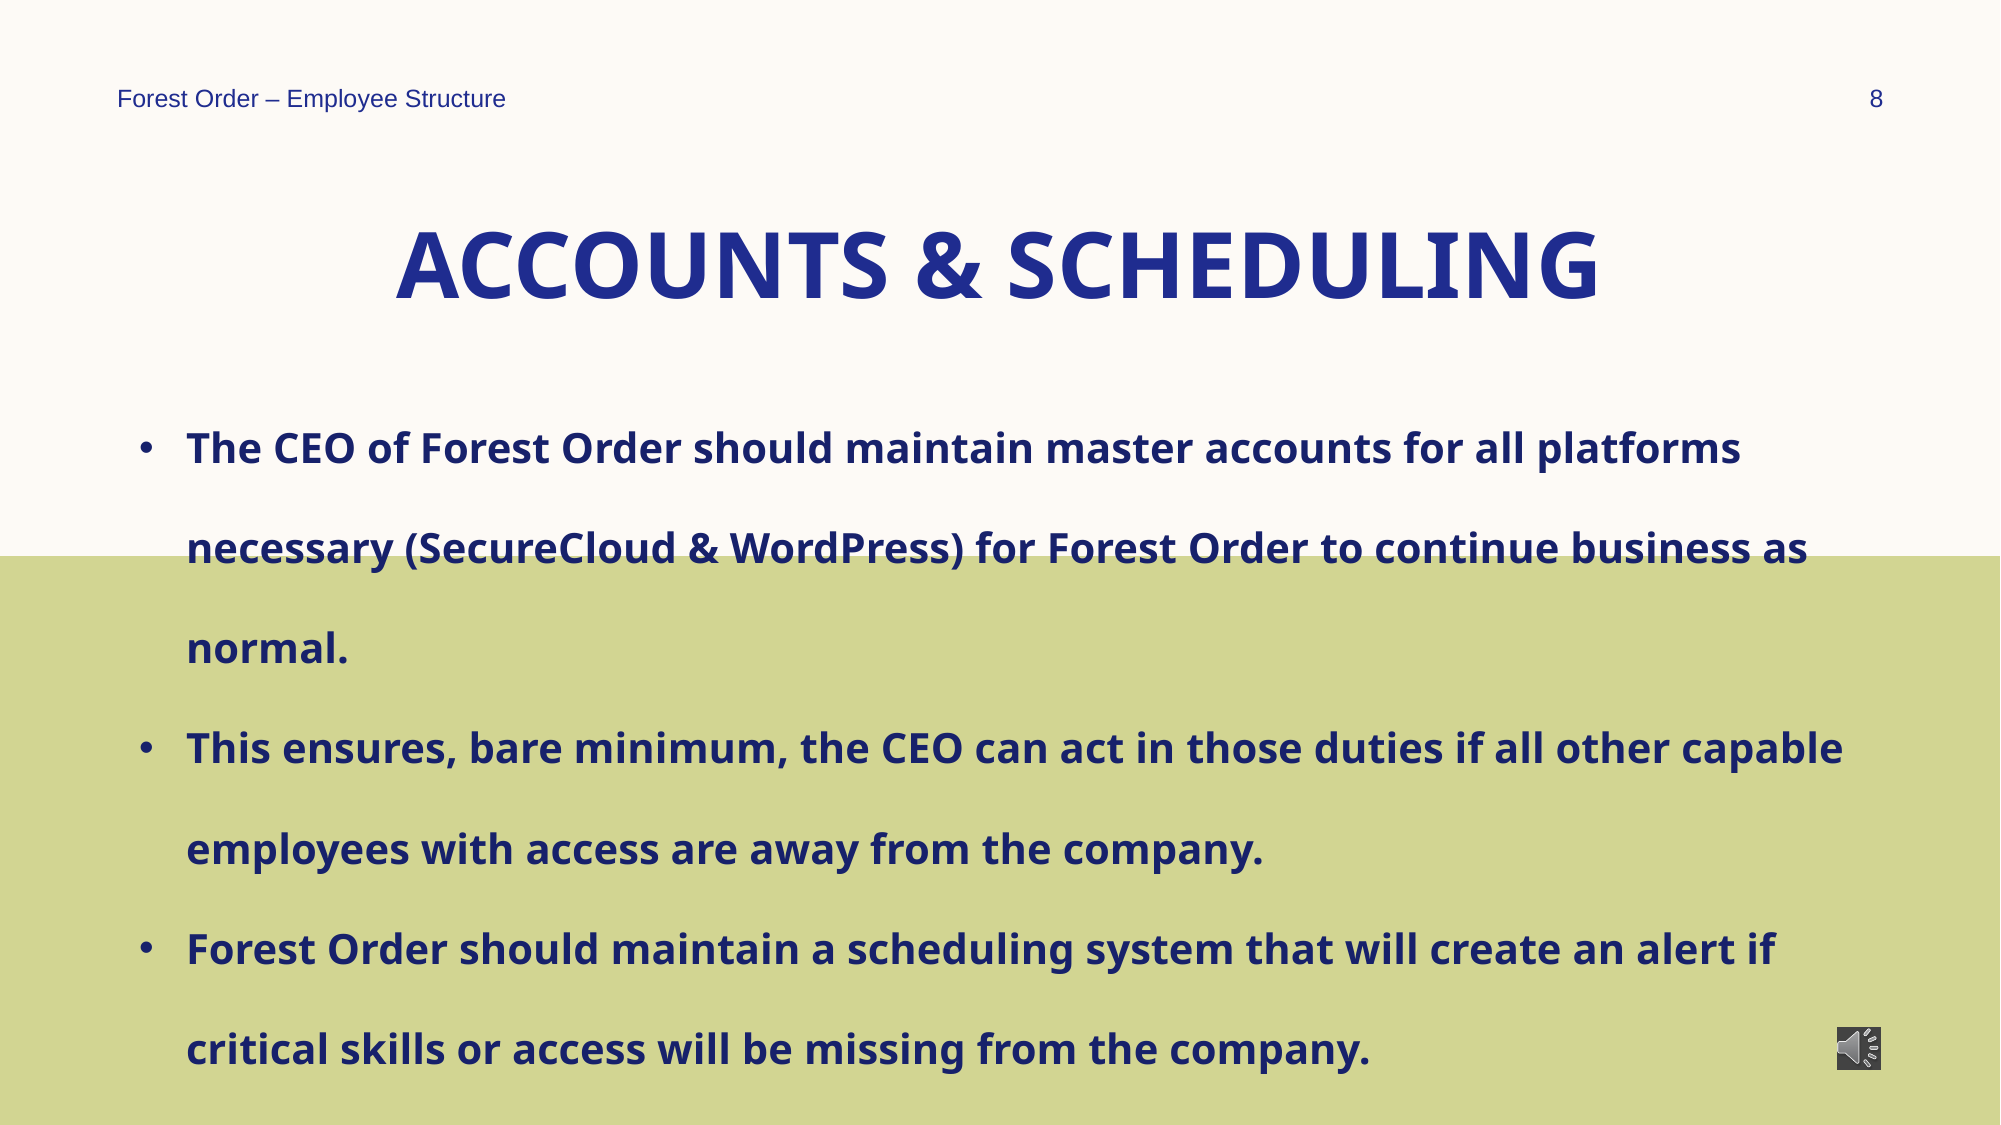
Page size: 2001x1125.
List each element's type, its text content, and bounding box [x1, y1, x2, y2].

text_box The CEO of Forest Order should maintain master accounts for all platforms necessary (SecureCloud & WordPress) for Forest Order to continue business as normal. This ensures, bare minimum, the CEO can act in those duties if all other capable employees with access are away from the company. Forest Order should maintain a scheduling system that will create an alert if critical skills or access will be missing from the company. [124, 364, 1875, 1125]
picture [1836, 1026, 1882, 1072]
title Accounts & Scheduling [124, 199, 1875, 326]
footer Forest Order – Employee Structure [101, 75, 627, 120]
slide_number 8 [1795, 75, 1958, 120]
